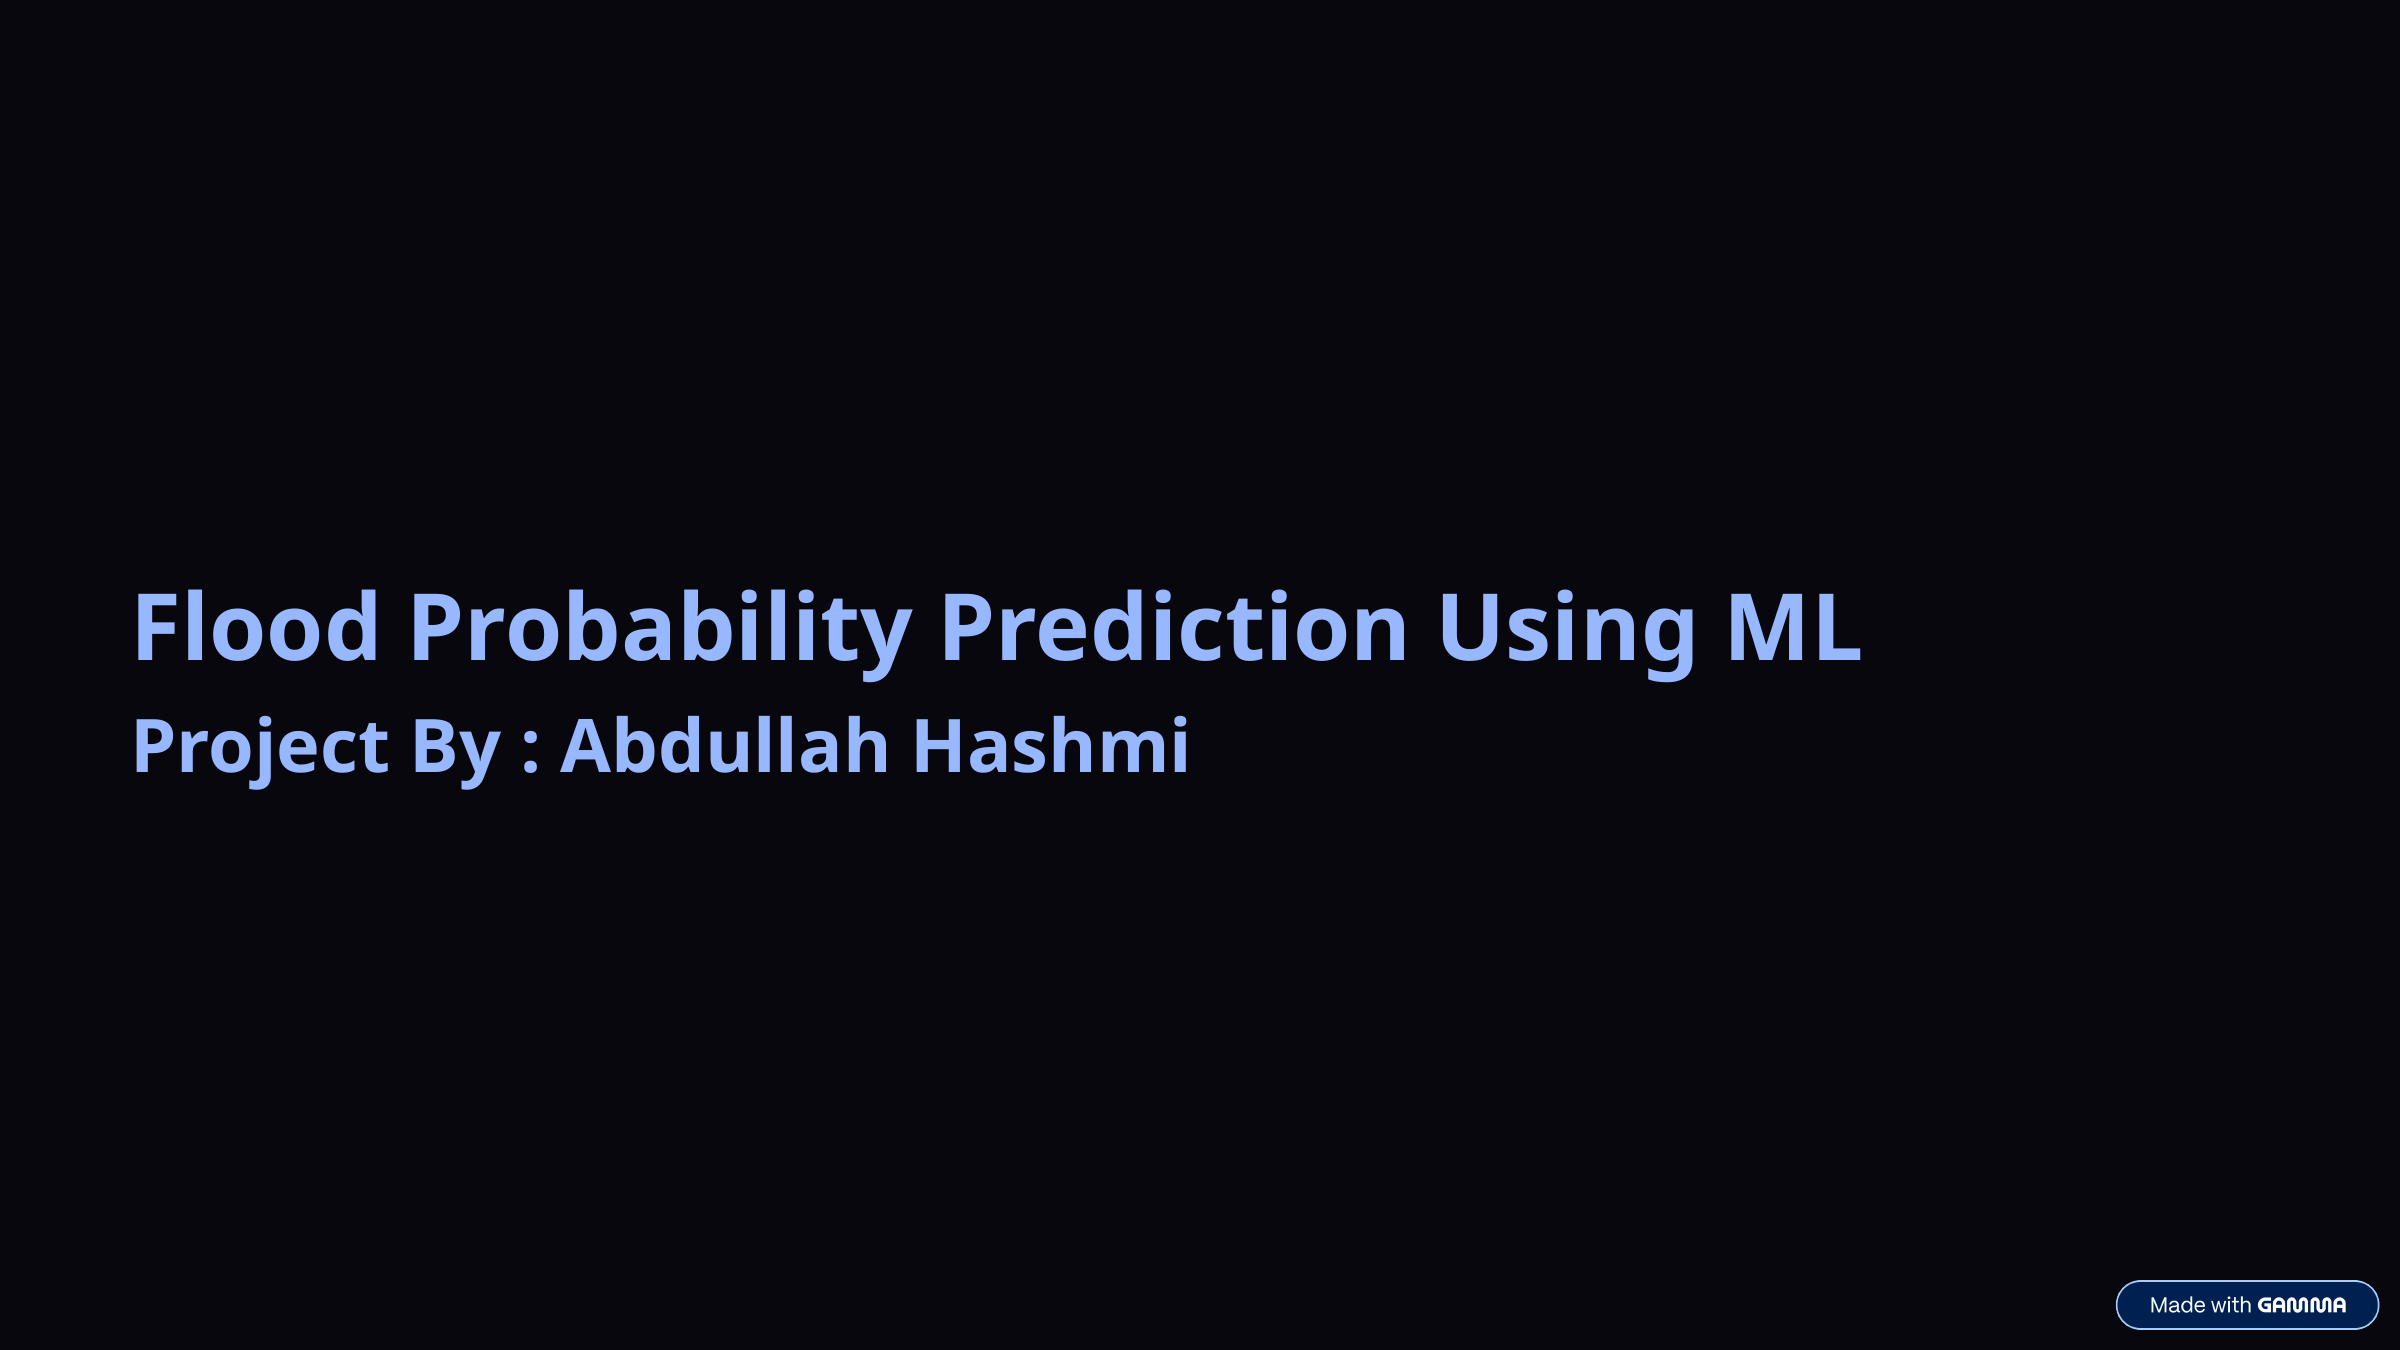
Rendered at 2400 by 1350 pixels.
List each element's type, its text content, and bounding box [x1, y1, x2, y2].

text_box Flood Probability Prediction Using ML [130, 562, 1761, 680]
picture [2106, 1271, 2389, 1339]
text_box Project By : Abdullah Hashmi [130, 694, 1138, 788]
